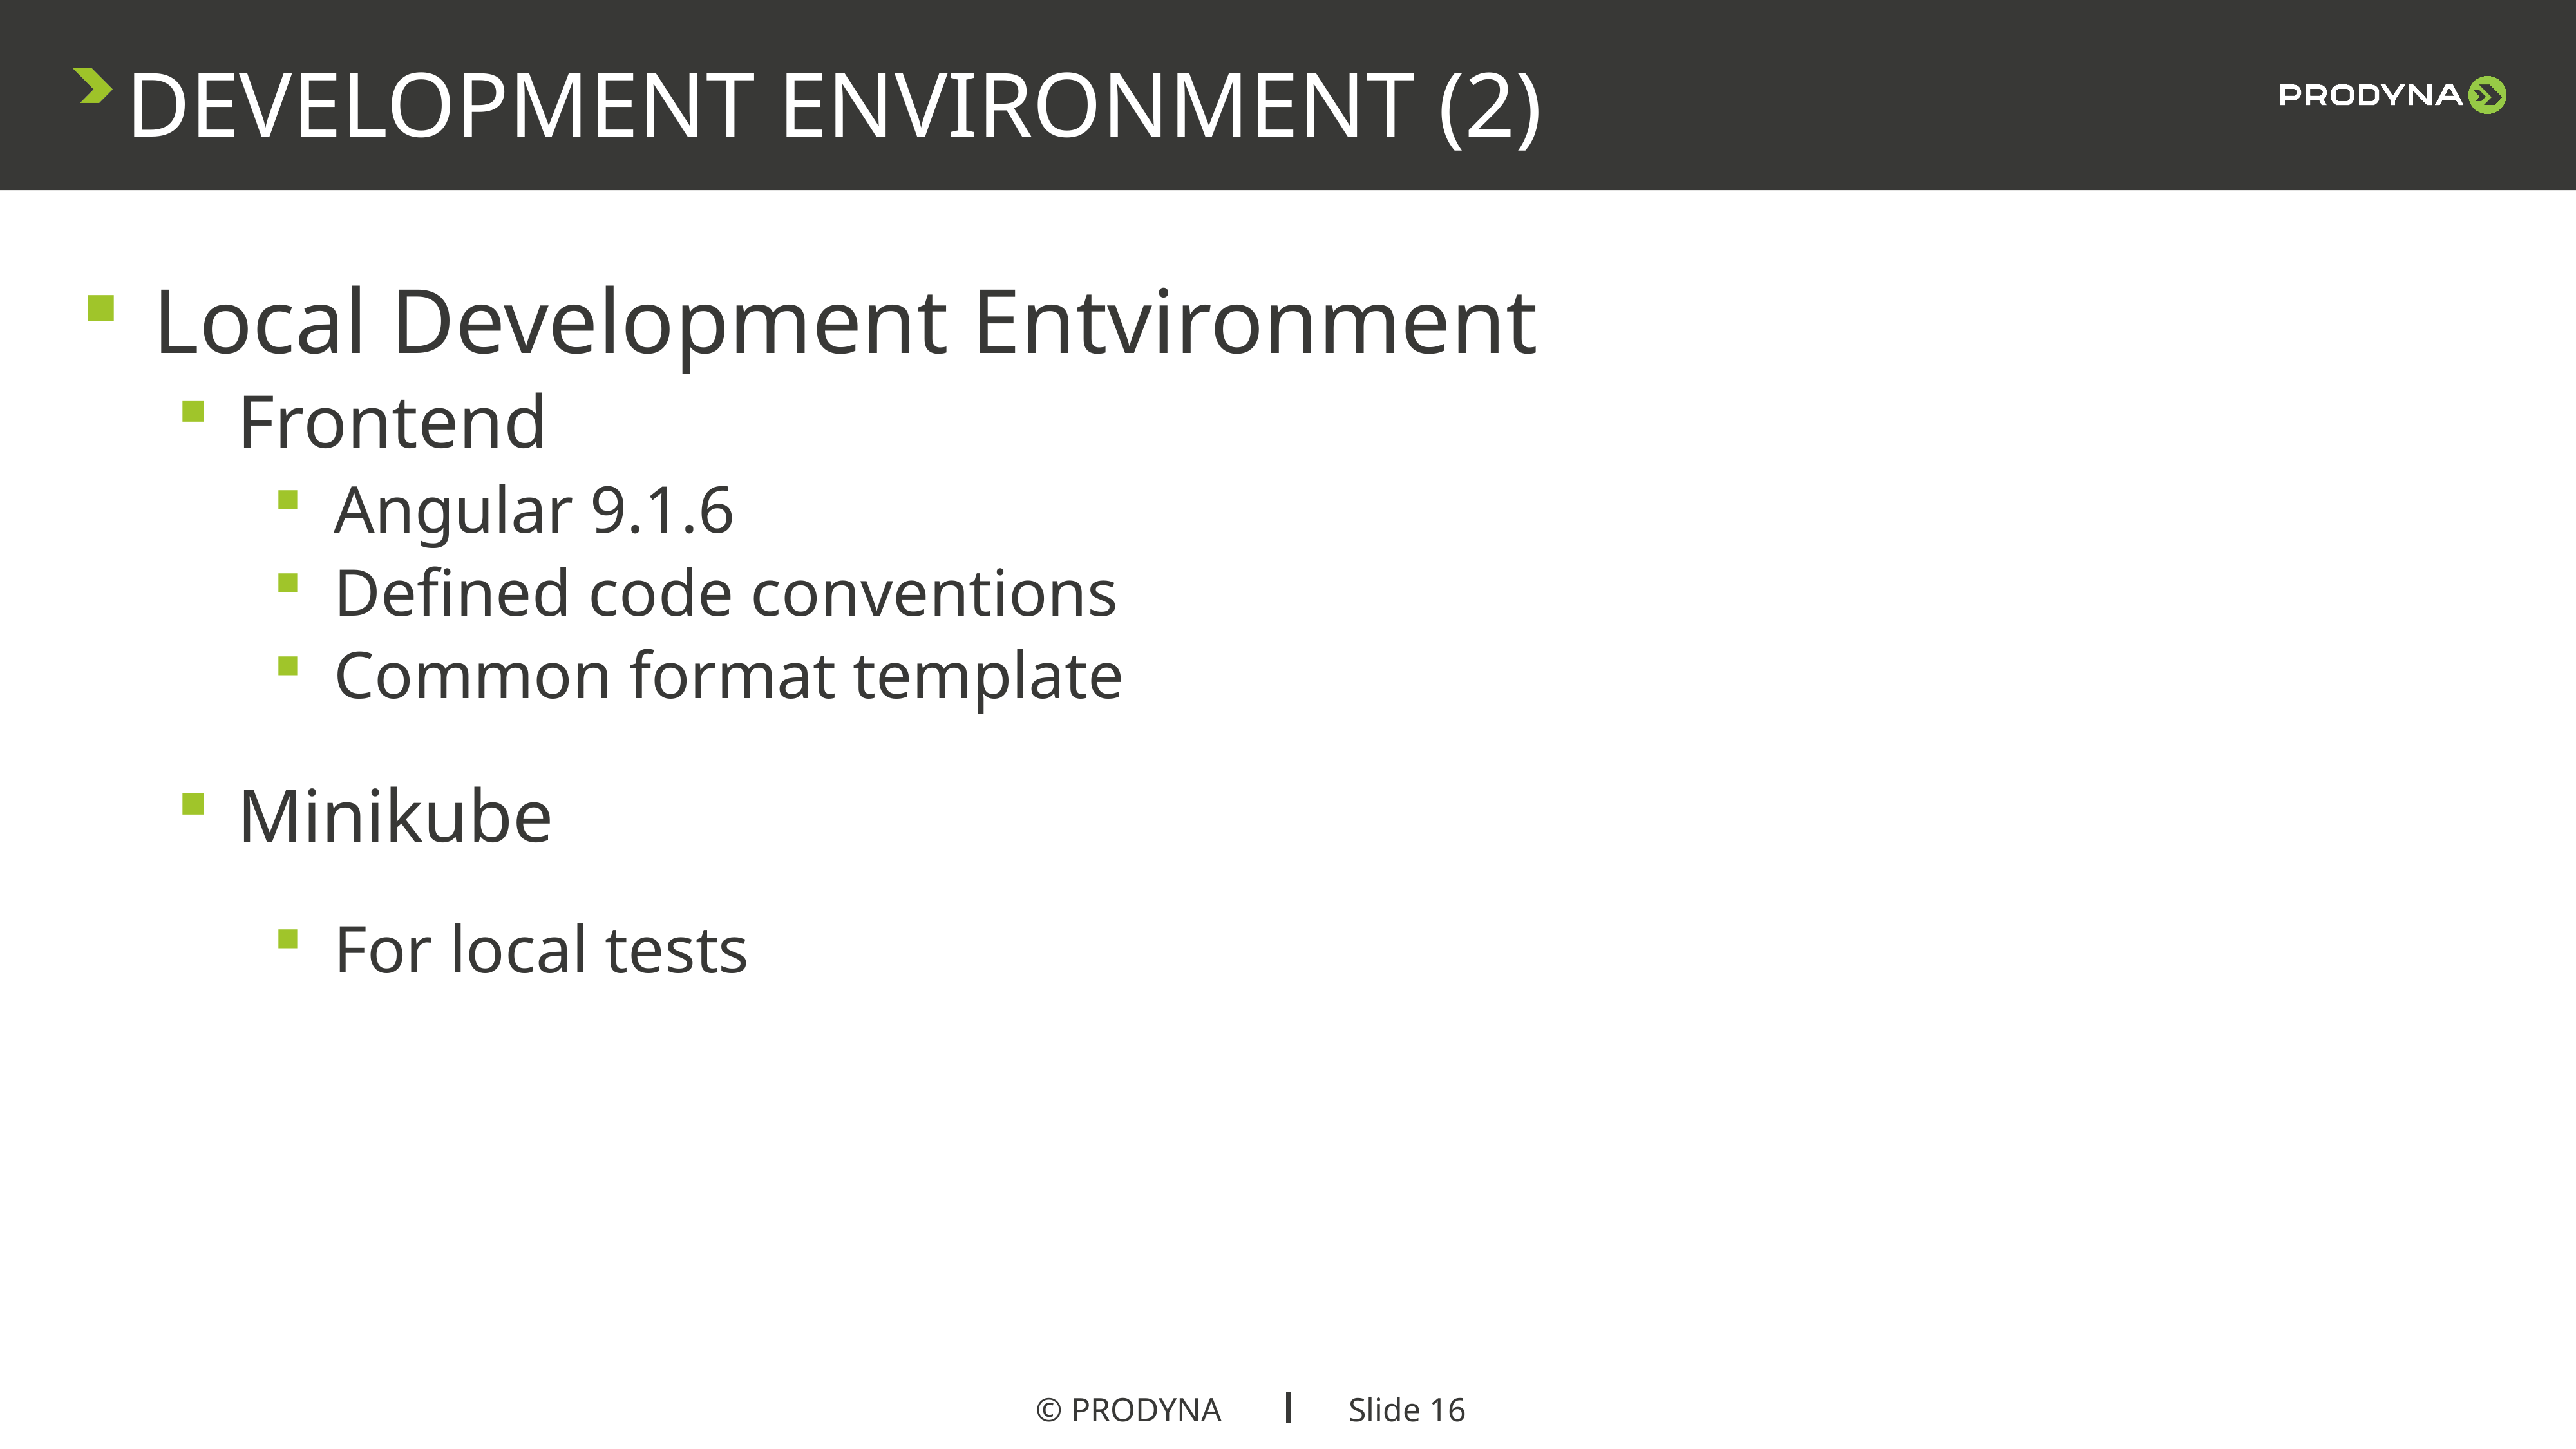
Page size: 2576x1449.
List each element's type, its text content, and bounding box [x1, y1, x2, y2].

picture [2280, 76, 2506, 114]
picture [72, 68, 113, 103]
list DEVELOPMENT ENVIRONMENT (2) [116, 55, 2237, 137]
list Local Development Entvironment Frontend Angular 9.1.6 Defined code conventions Common format template Minikube For local tests [71, 272, 2506, 1364]
